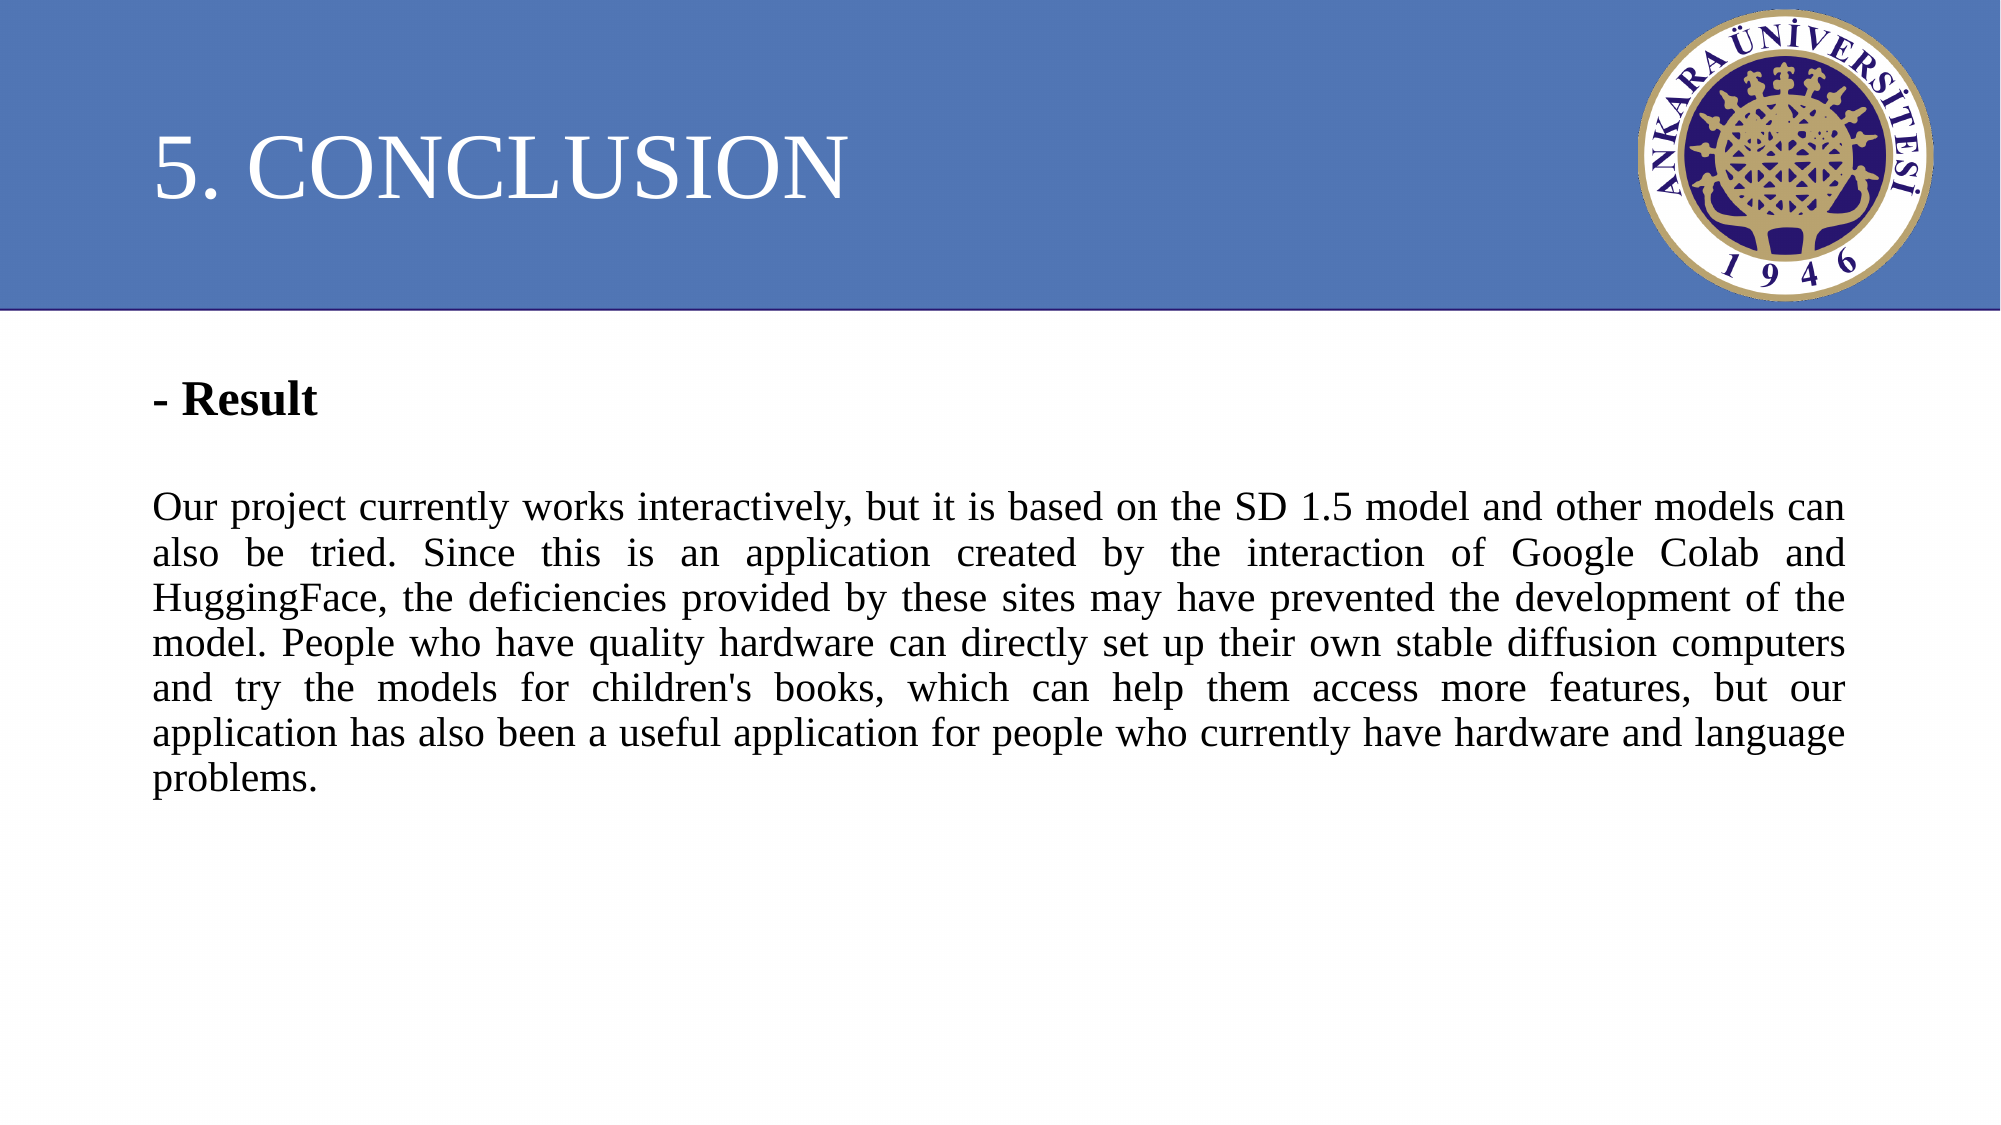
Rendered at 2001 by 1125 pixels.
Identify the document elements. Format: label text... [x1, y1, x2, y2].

list - Result Our project currently works interactively, but it is based on the SD 1.5 model and other models can also be tried. Since this is an application created by the interaction of Google Colab and HuggingFace, the deficiencies provided by these sites may have prevented the development of the model. People who have quality hardware can directly set up their own stable diffusion computers and try the models for children's books, which can help them access more features, but our application has also been a useful application for people who currently have hardware and language problems. [137, 365, 1863, 1079]
picture [0, 0, 2001, 1125]
title 5. CONCLUSION [137, 59, 1598, 278]
